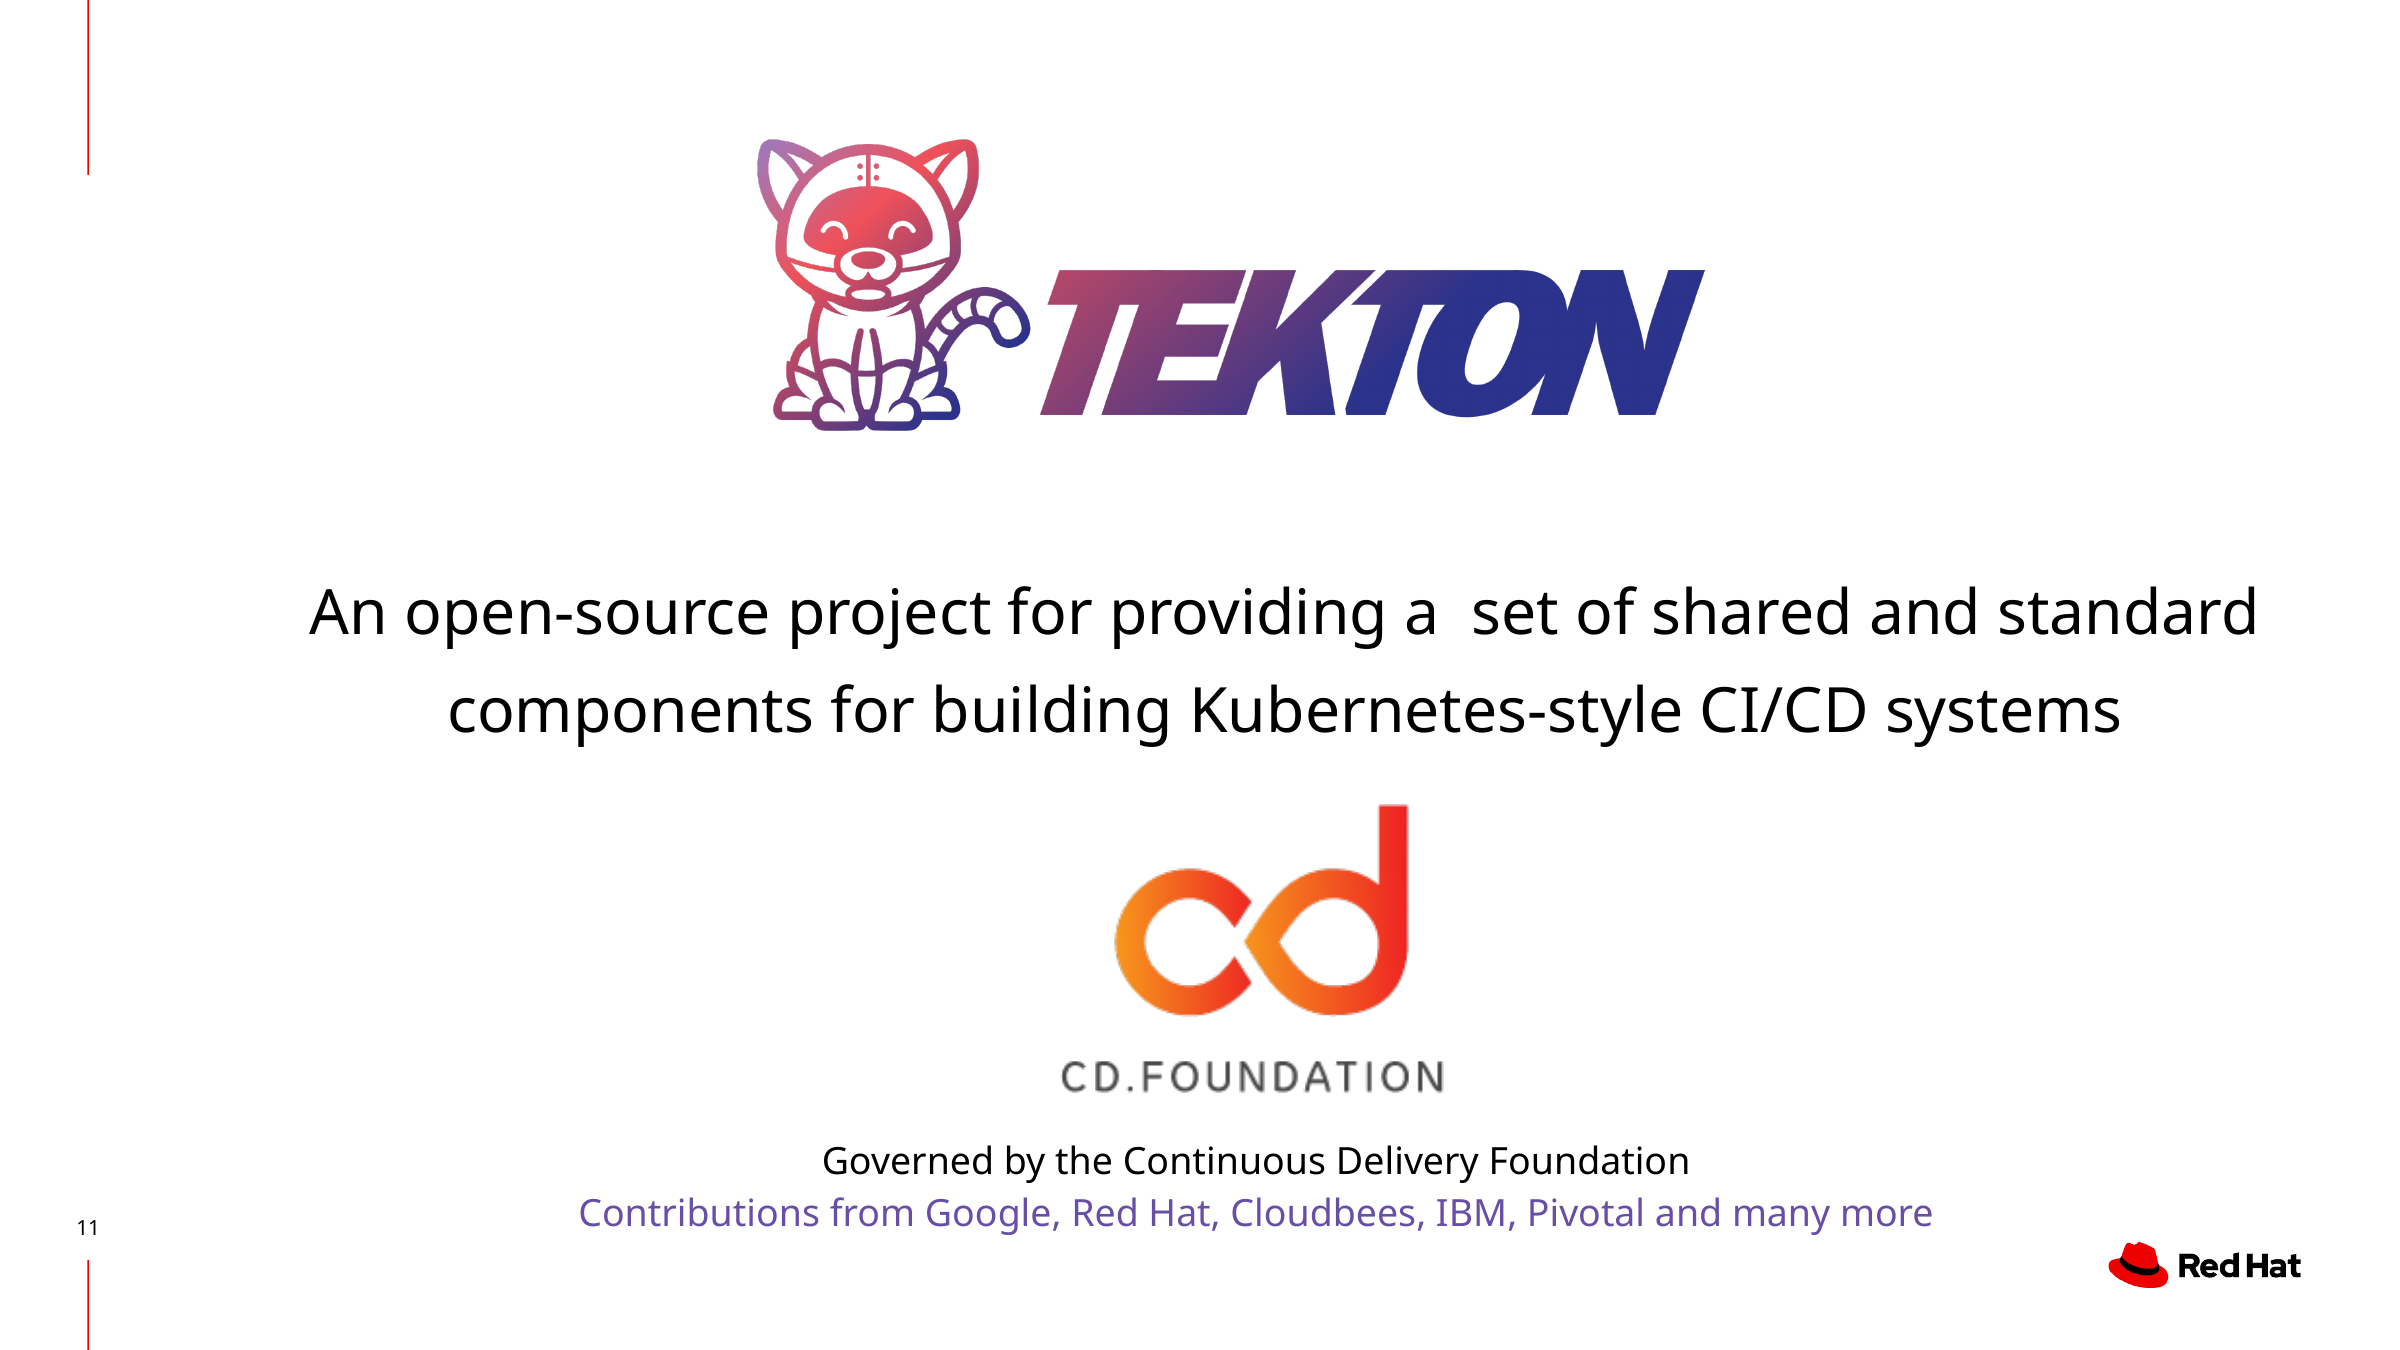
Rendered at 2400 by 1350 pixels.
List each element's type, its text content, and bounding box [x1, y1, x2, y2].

text_box Governed by the Continuous Delivery Foundation Contributions from Google, Red Hat, Cloudbees, IBM, Pivotal and many more [374, 1115, 2139, 1249]
picture [738, 127, 1724, 445]
slide_number ‹#› [16, 1214, 161, 1243]
picture [1059, 803, 1446, 1095]
text_box An open-source project for providing a set of shared and standard components for building Kubernetes-style CI/CD systems [309, 549, 2263, 768]
picture [2108, 1242, 2301, 1288]
